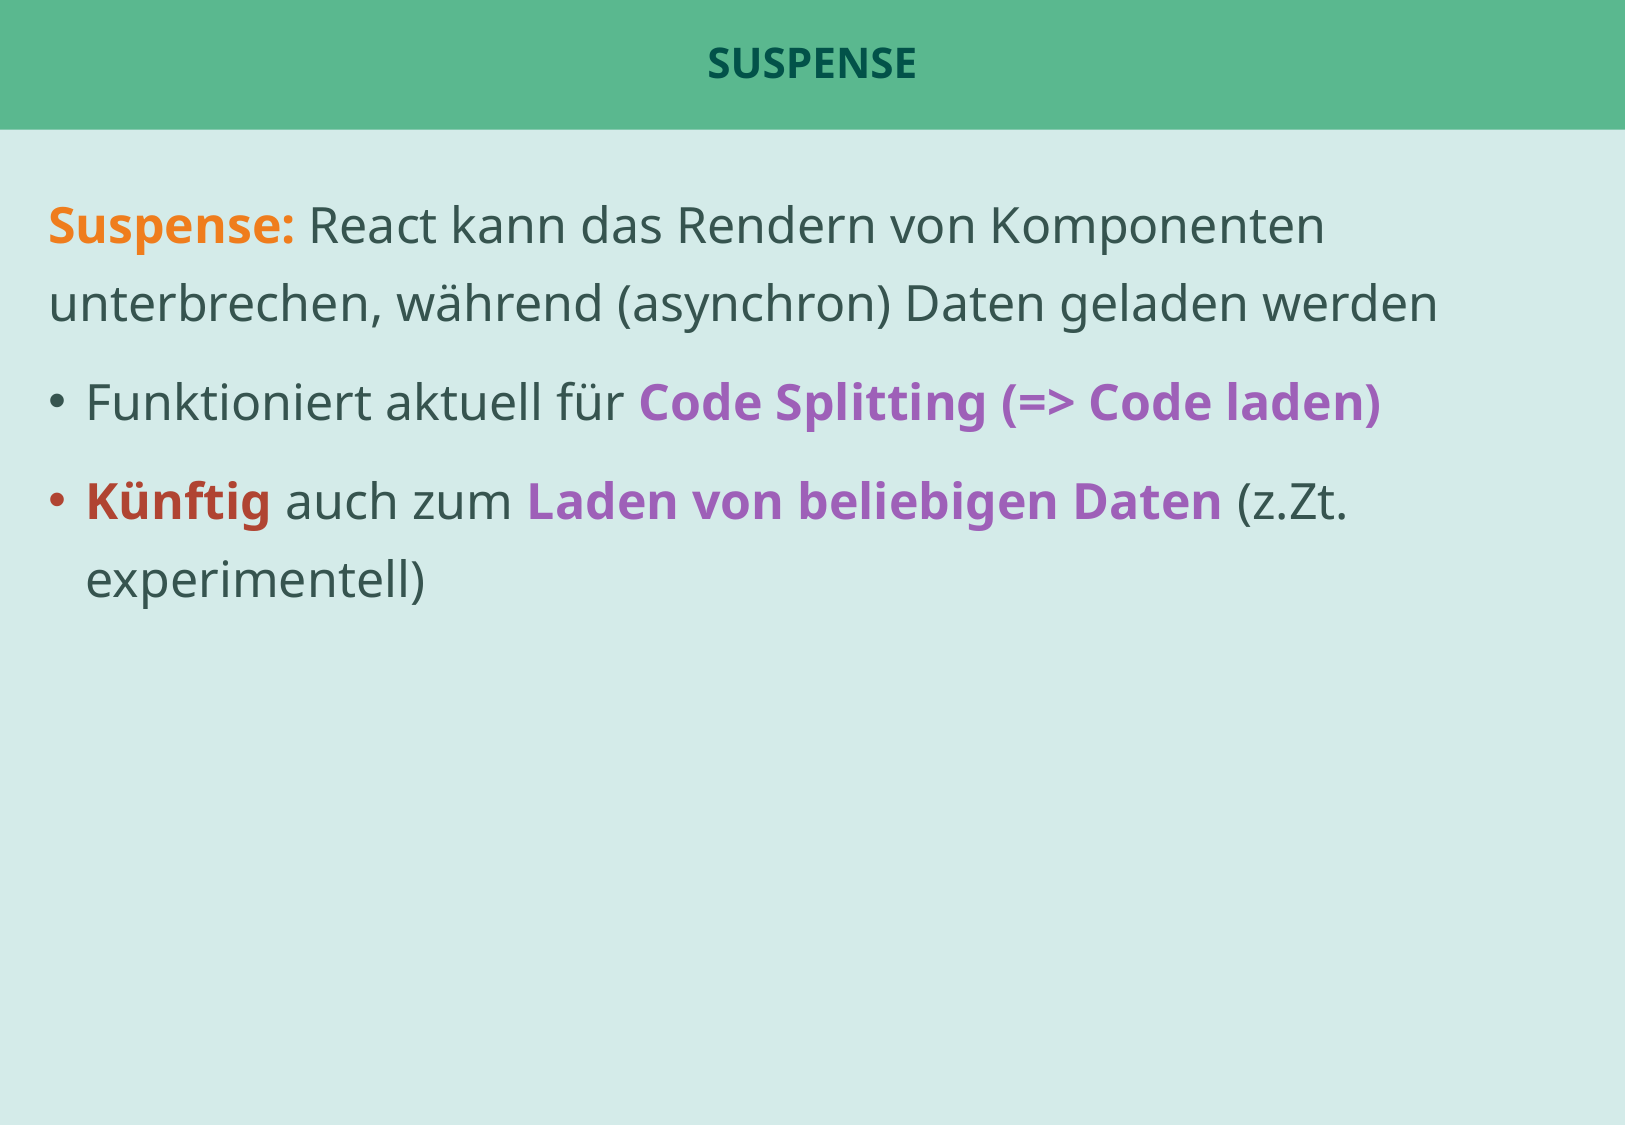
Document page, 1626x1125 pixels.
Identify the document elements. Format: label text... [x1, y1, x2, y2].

title Suspense [0, 0, 1625, 130]
list Suspense: React kann das Rendern von Komponenten unterbrechen, während (asynchron) Daten geladen werden Funktioniert aktuell für Code Splitting (=> Code laden) Künftig auch zum Laden von beliebigen Daten (z.Zt. experimentell) [33, 168, 1592, 1043]
